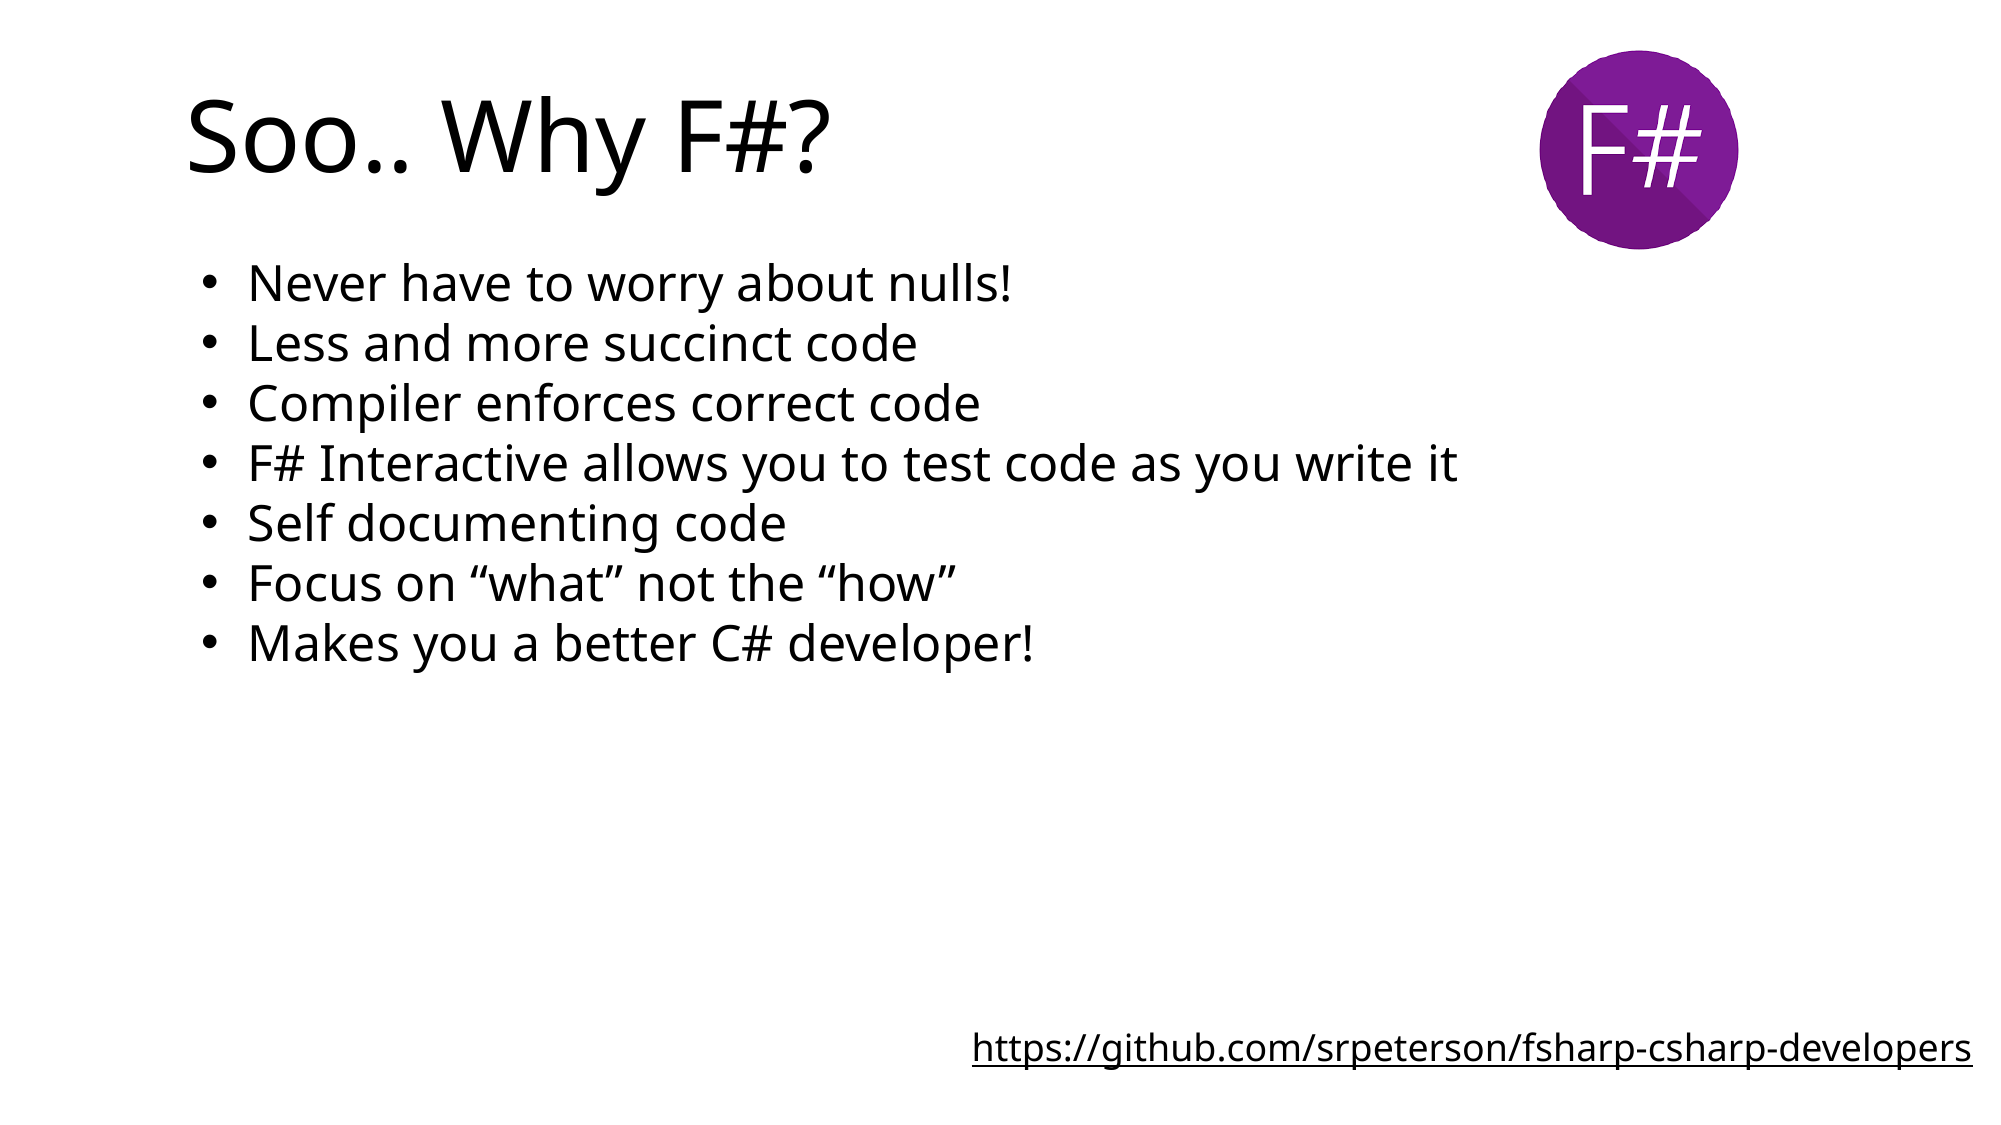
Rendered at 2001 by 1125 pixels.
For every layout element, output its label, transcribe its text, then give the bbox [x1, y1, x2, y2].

text_box Never have to worry about nulls! Less and more succinct code Compiler enforces correct code F# Interactive allows you to test code as you write it Self documenting code Focus on “what” not the “how” Makes you a better C# developer! [186, 244, 1741, 740]
text_box Soo.. Why F#? [170, 65, 1378, 201]
text_box https://github.com/srpeterson/fsharp-csharp-developers [956, 1016, 1988, 1083]
picture [1536, 47, 1741, 252]
